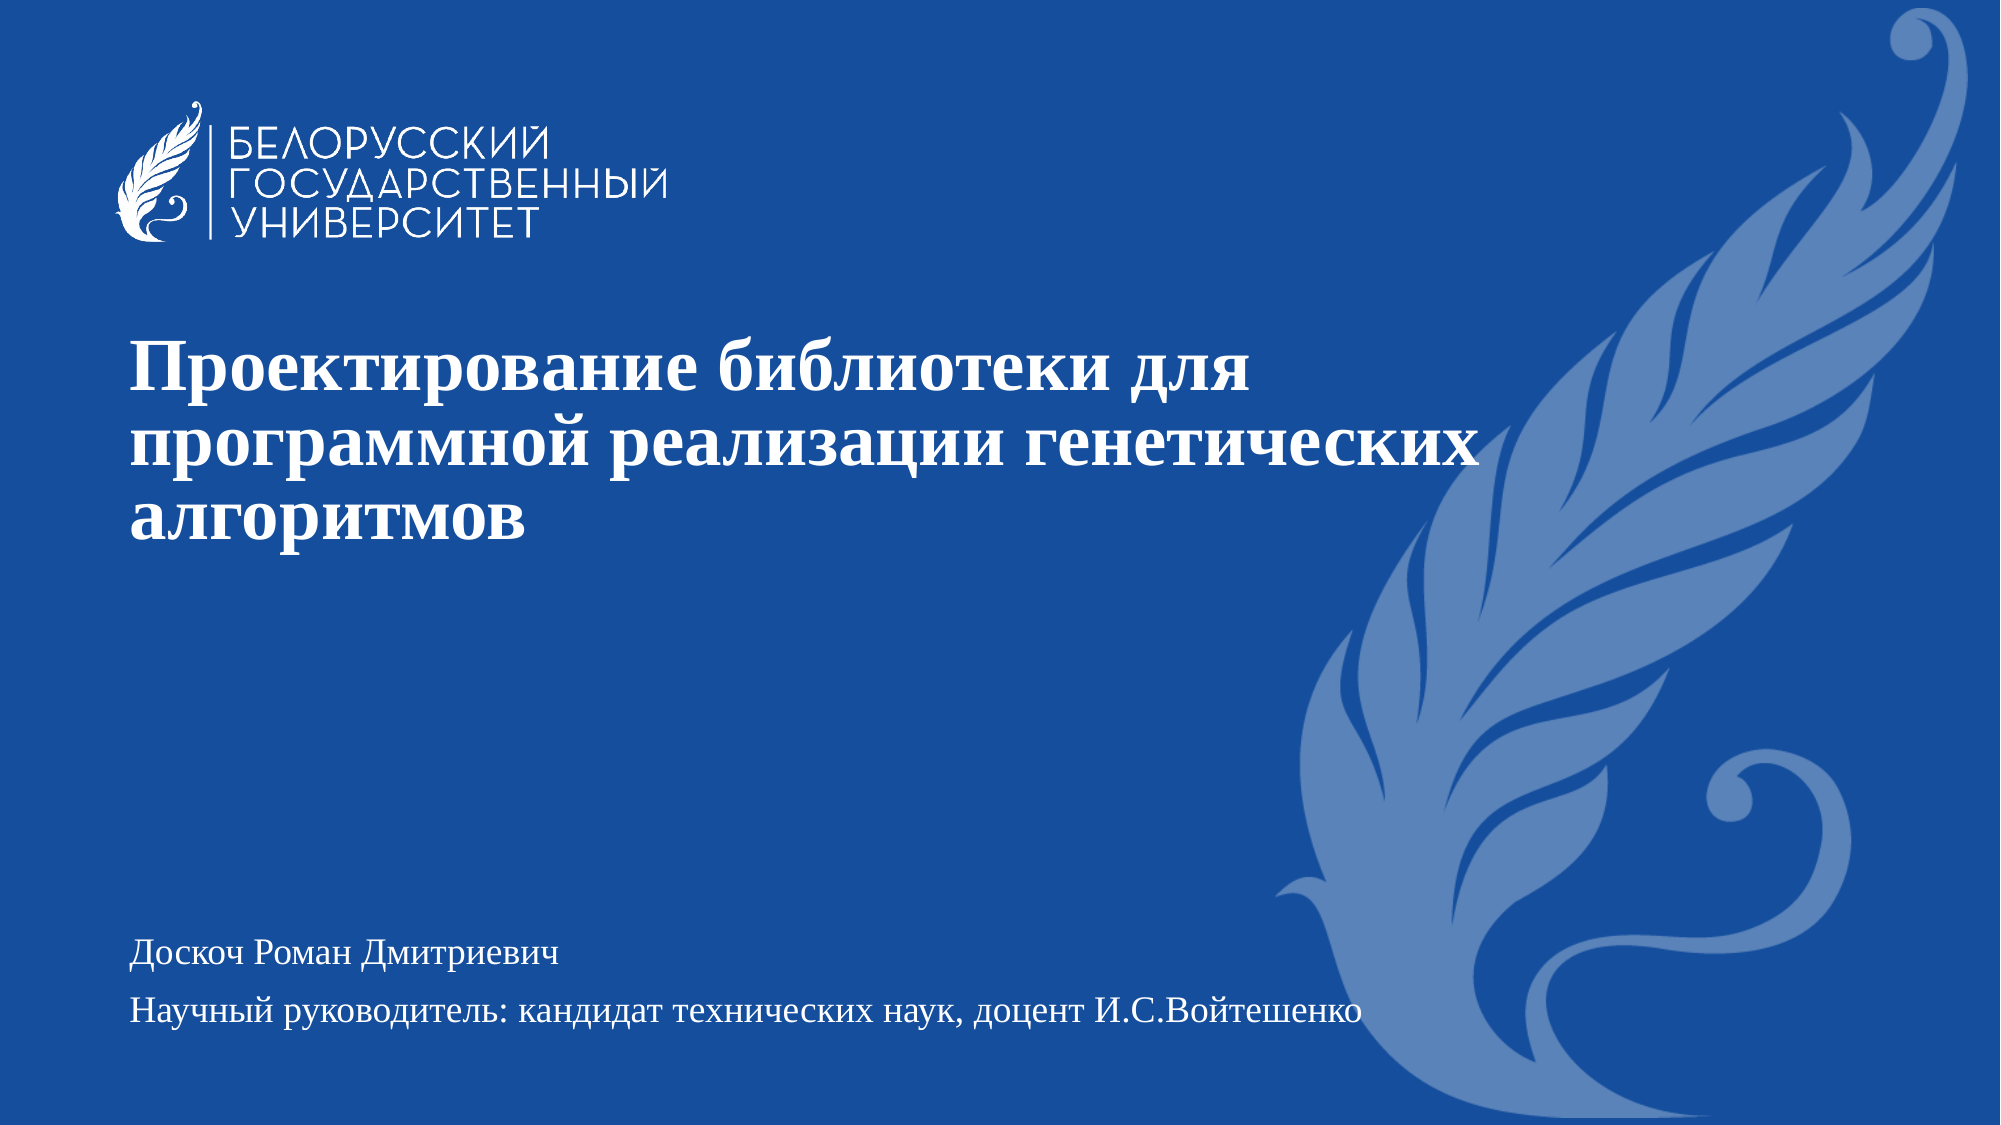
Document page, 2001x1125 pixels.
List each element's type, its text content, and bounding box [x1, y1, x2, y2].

subtitle Доскоч Роман Дмитриевич Научный руководитель: кандидат технических наук, доцент И.С.Войтешенко [114, 926, 1615, 1076]
picture [114, 101, 666, 242]
title Проектирование библиотеки для программной реализации генетических алгоритмов [114, 284, 1615, 563]
picture [1275, 8, 1968, 1118]
